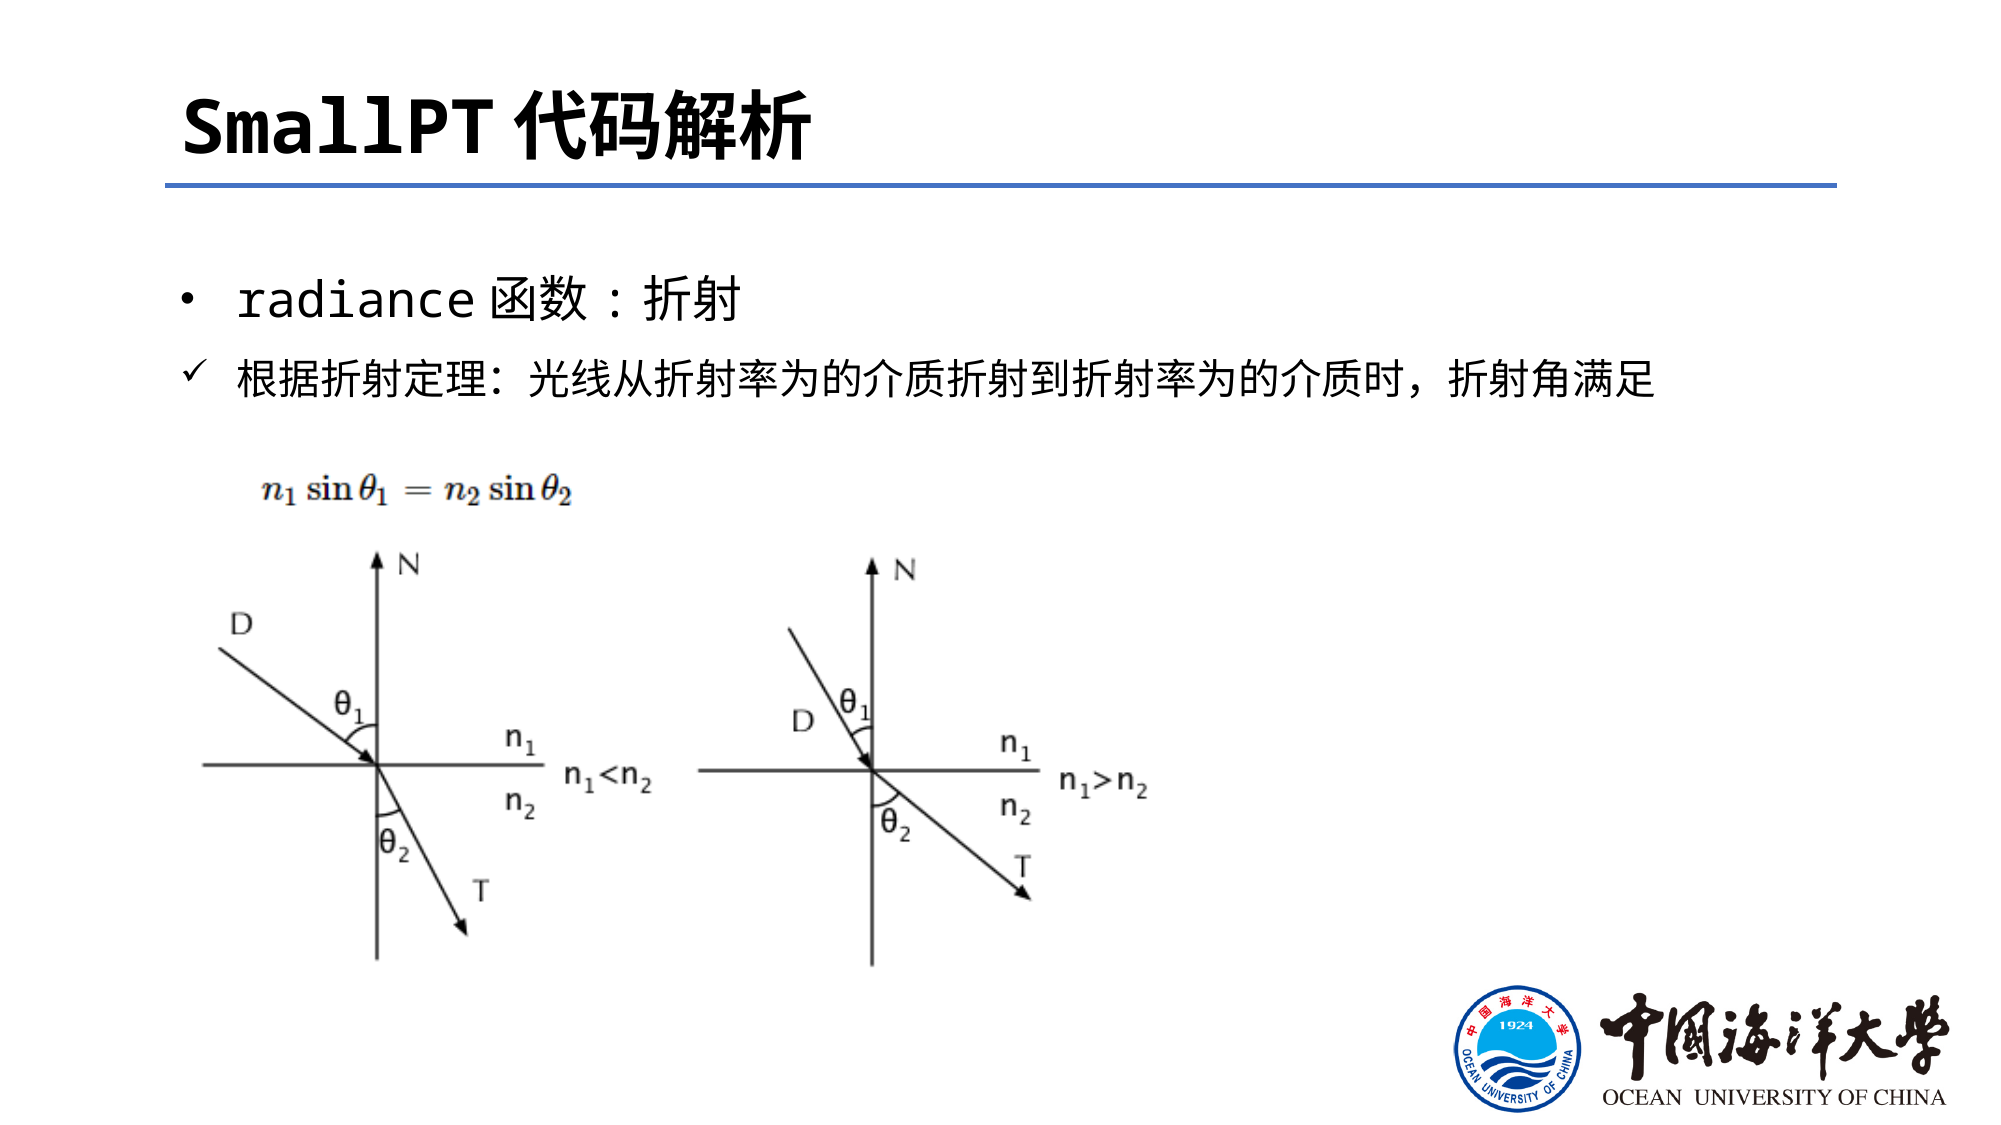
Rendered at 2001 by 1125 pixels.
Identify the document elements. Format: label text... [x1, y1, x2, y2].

text_box SmallPT代码解析 [165, 71, 1835, 176]
picture [1414, 977, 2000, 1125]
picture [185, 461, 1192, 985]
